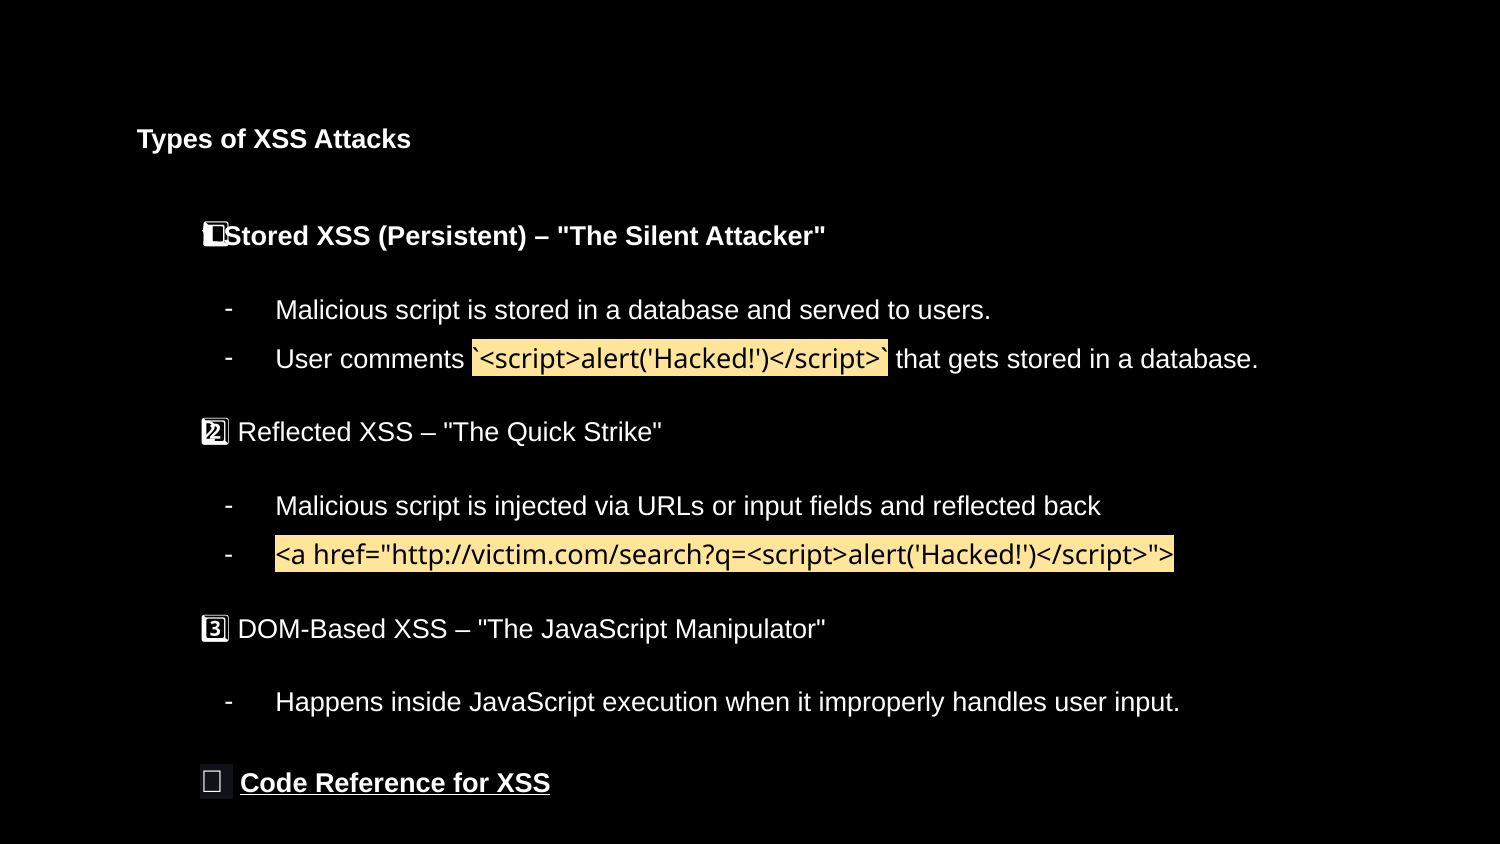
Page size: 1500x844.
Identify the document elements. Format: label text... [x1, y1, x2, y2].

text_box Types of XSS Attacks [121, 90, 1040, 170]
text_box 1️⃣ Stored XSS (Persistent) – "The Silent Attacker" Malicious script is stored in a database and served to users. User comments `<script>alert('Hacked!')</script>` that gets stored in a database. 2️⃣ Reflected XSS – "The Quick Strike" Malicious script is injected via URLs or input fields and reflected back <a href="http://victim.com/search?q=<script>alert('Hacked!')</script>"> 3️⃣ DOM-Based XSS – "The JavaScript Manipulator" Happens inside JavaScript execution when it improperly handles user input. 🔗 Code Reference for XSS [185, 187, 1357, 814]
